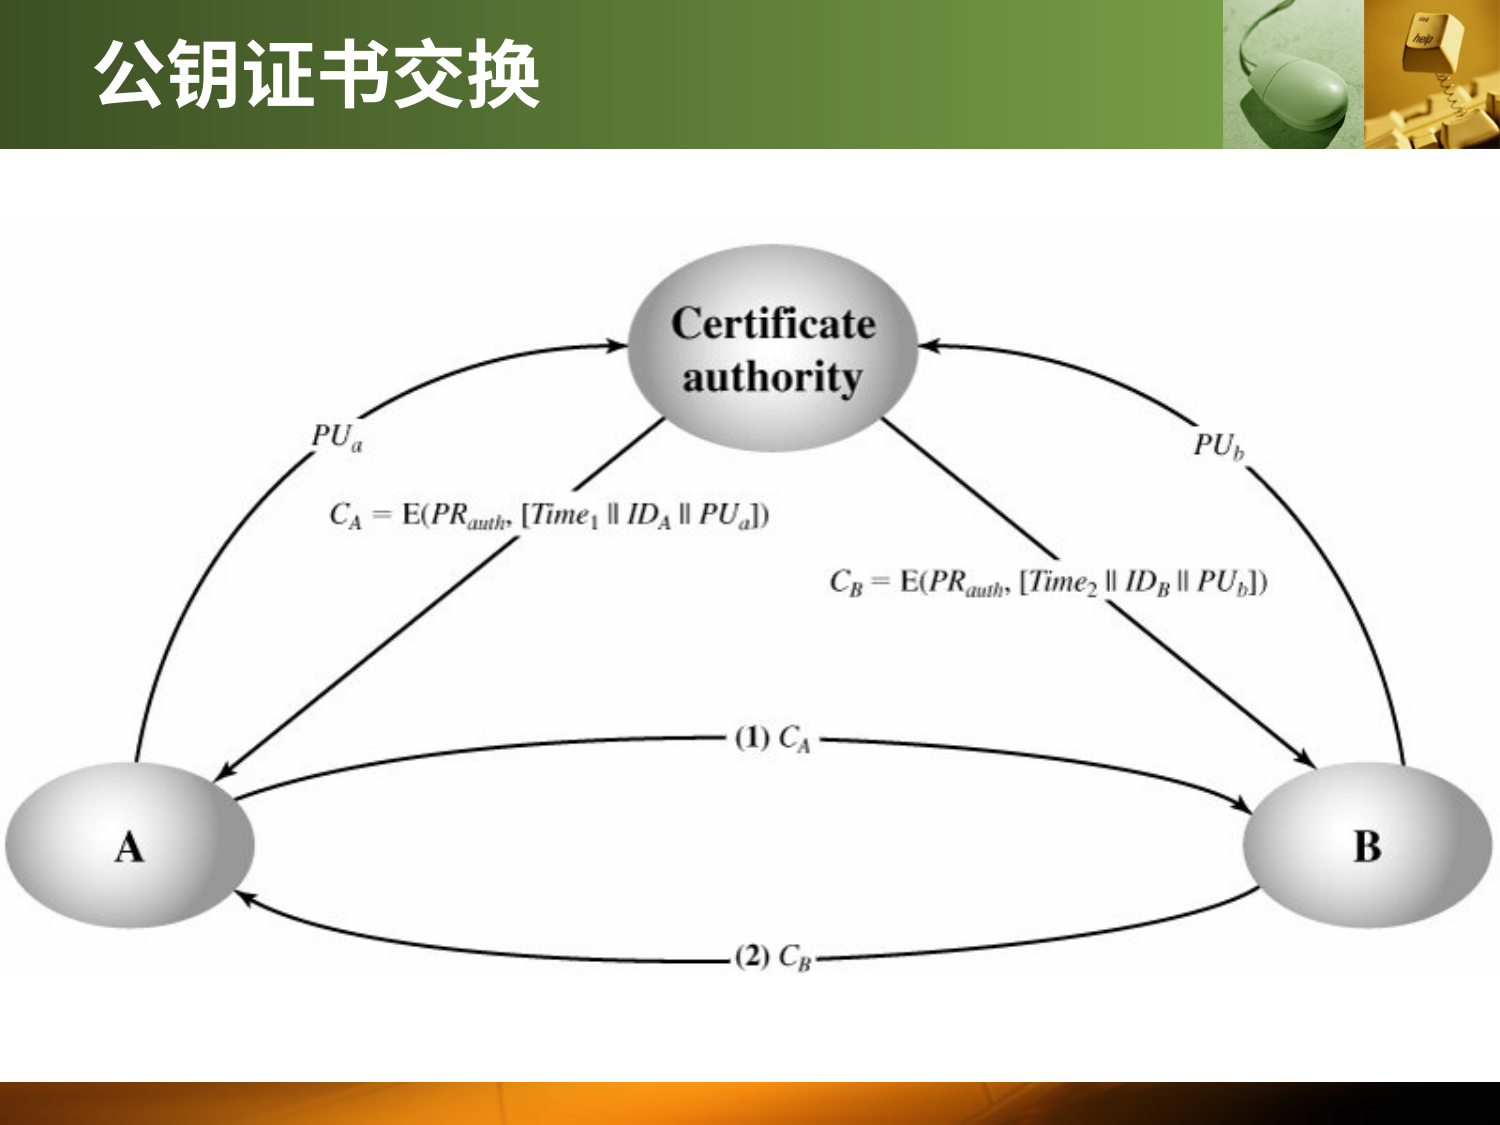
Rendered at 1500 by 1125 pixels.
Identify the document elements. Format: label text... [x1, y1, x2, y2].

picture [0, 222, 1500, 977]
title 公钥证书交换 [76, 6, 1152, 138]
picture [0, 1082, 1500, 1125]
picture [1223, 0, 1500, 149]
